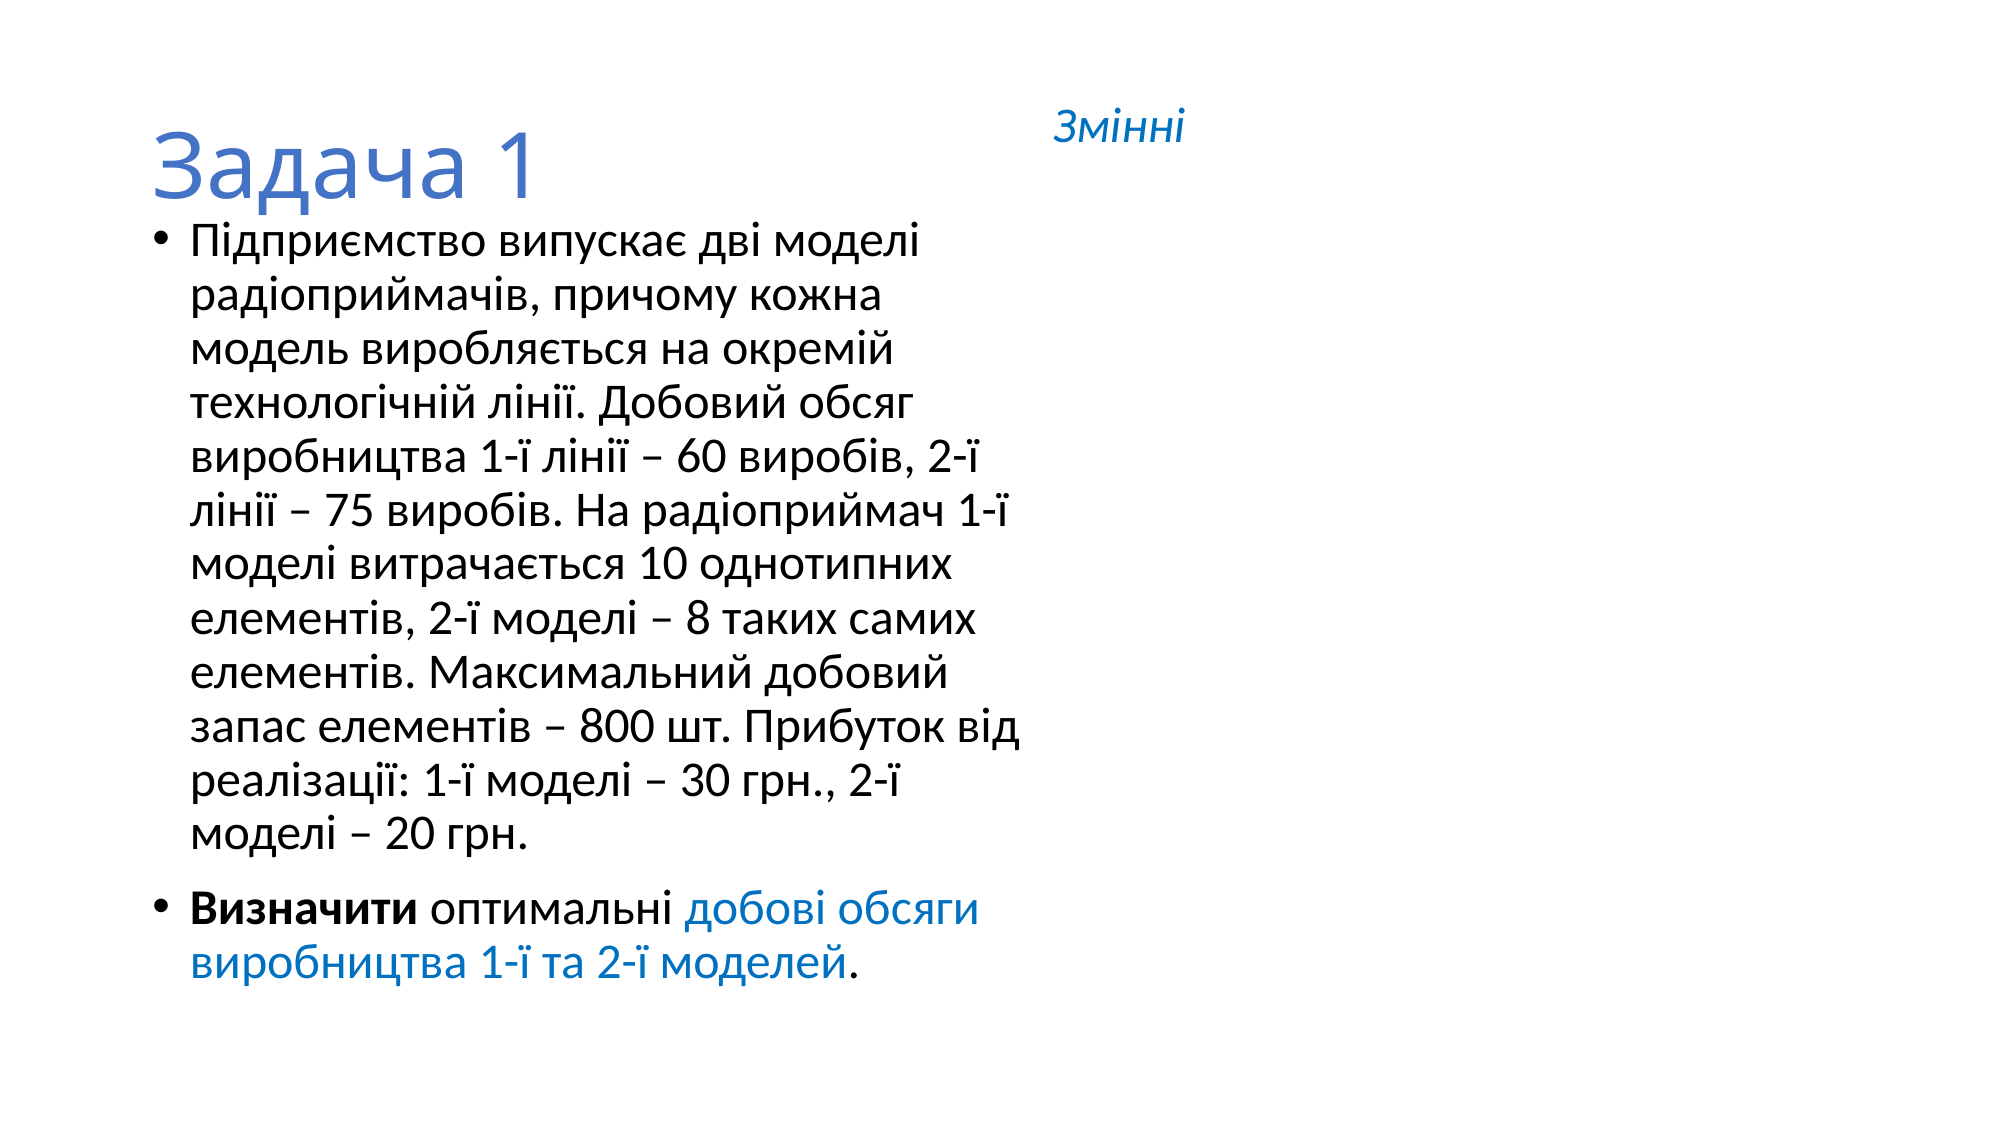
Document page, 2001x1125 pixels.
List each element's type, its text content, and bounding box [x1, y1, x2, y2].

text_box Змінні [1037, 85, 1774, 206]
list Підприємство випускає дві моделі радіоприймачів, причому кожна модель виробляється на окремій технологічній лінії. Добовий обсяг виробництва 1-ї лінії – 60 виробів, 2-ї лінії – 75 виробів. На радіоприймач 1-ї моделі витрачається 10 однотипних елементів, 2-ї моделі – 8 таких самих елементів. Максимальний добовий запас елементів – 800 шт. Прибуток від реалізації: 1-ї моделі – 30 грн., 2-ї моделі – 20 грн. Визначити оптимальні добові обсяги виробництва 1-ї та 2-ї моделей. [137, 205, 1049, 1037]
title Задача 1 [137, 59, 1863, 278]
